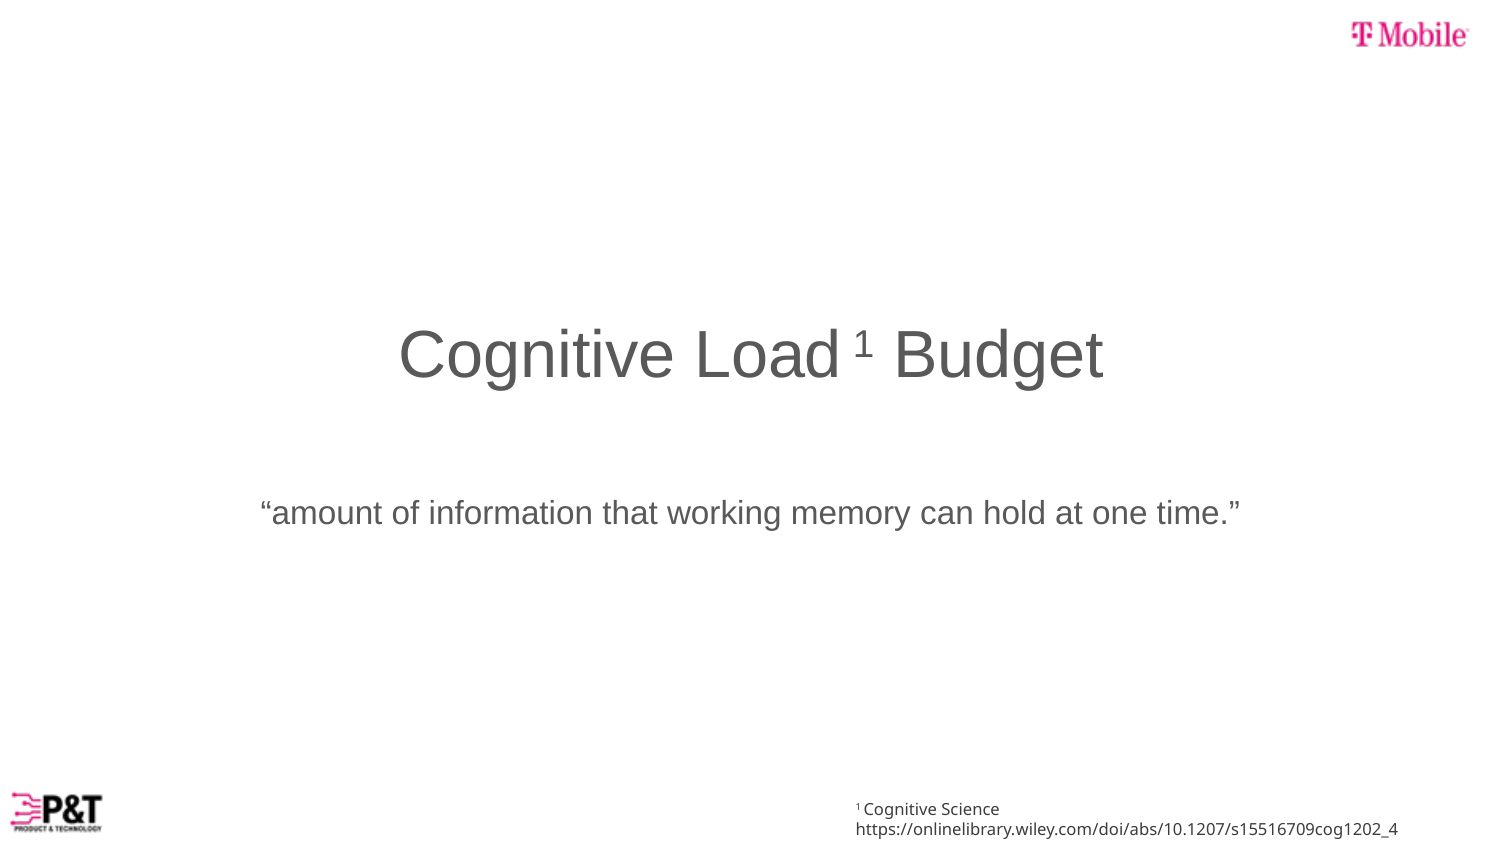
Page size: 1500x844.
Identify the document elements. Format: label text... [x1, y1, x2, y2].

text_box 1 Cognitive Science https://onlinelibrary.wiley.com/doi/abs/10.1207/s15516709cog1202_4 [840, 791, 1472, 830]
list Cognitive Load 1 Budget “amount of information that working memory can hold at one time.” [35, 45, 1467, 798]
picture [1350, 19, 1472, 50]
picture [6, 787, 109, 839]
